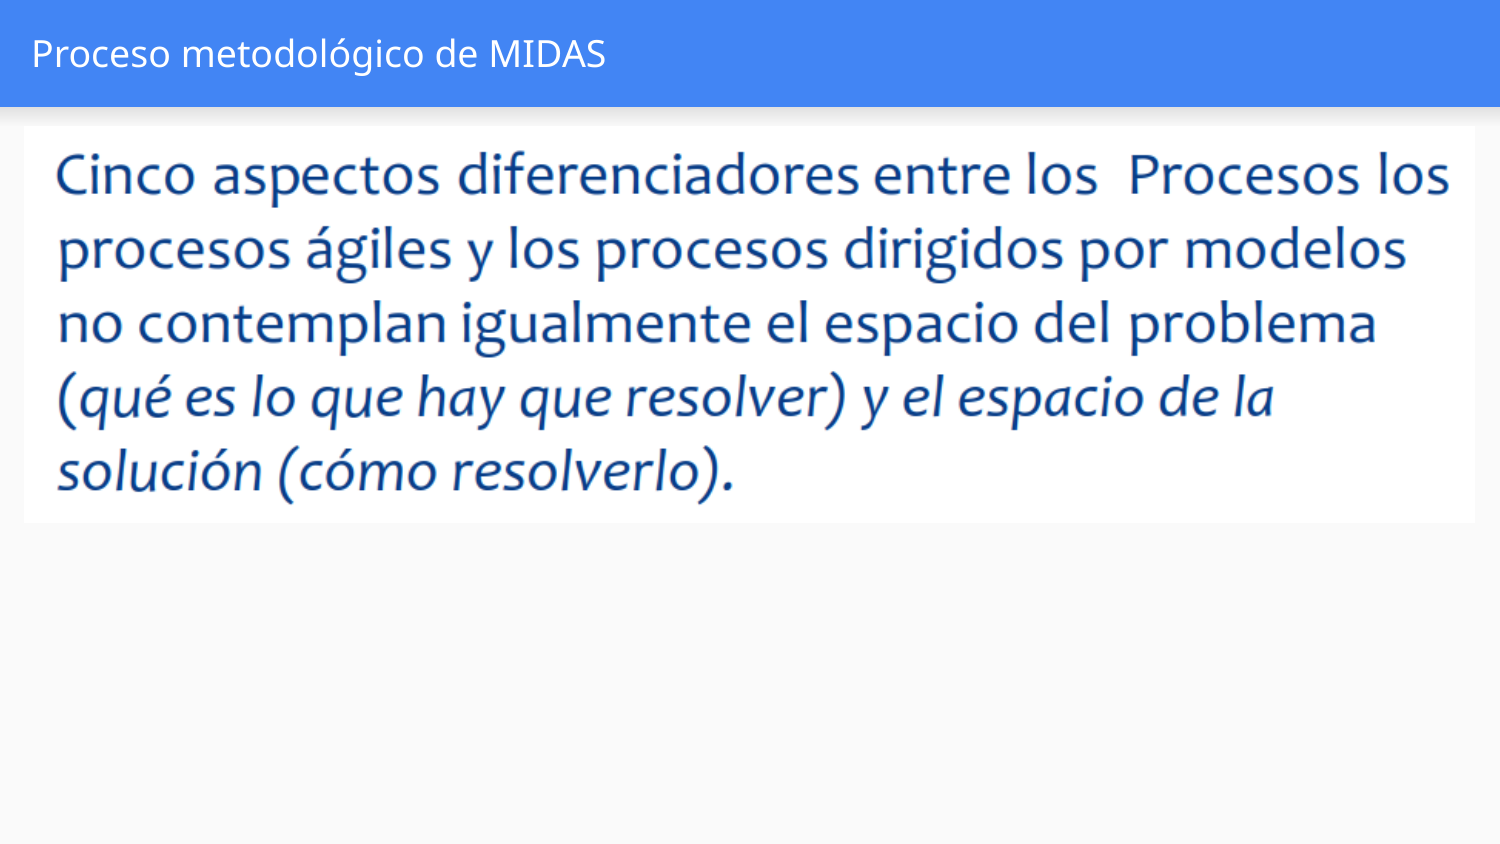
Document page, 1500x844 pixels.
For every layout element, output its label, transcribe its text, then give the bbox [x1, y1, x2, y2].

picture [24, 126, 1476, 523]
title Proceso metodológico de MIDAS [16, 2, 1464, 102]
